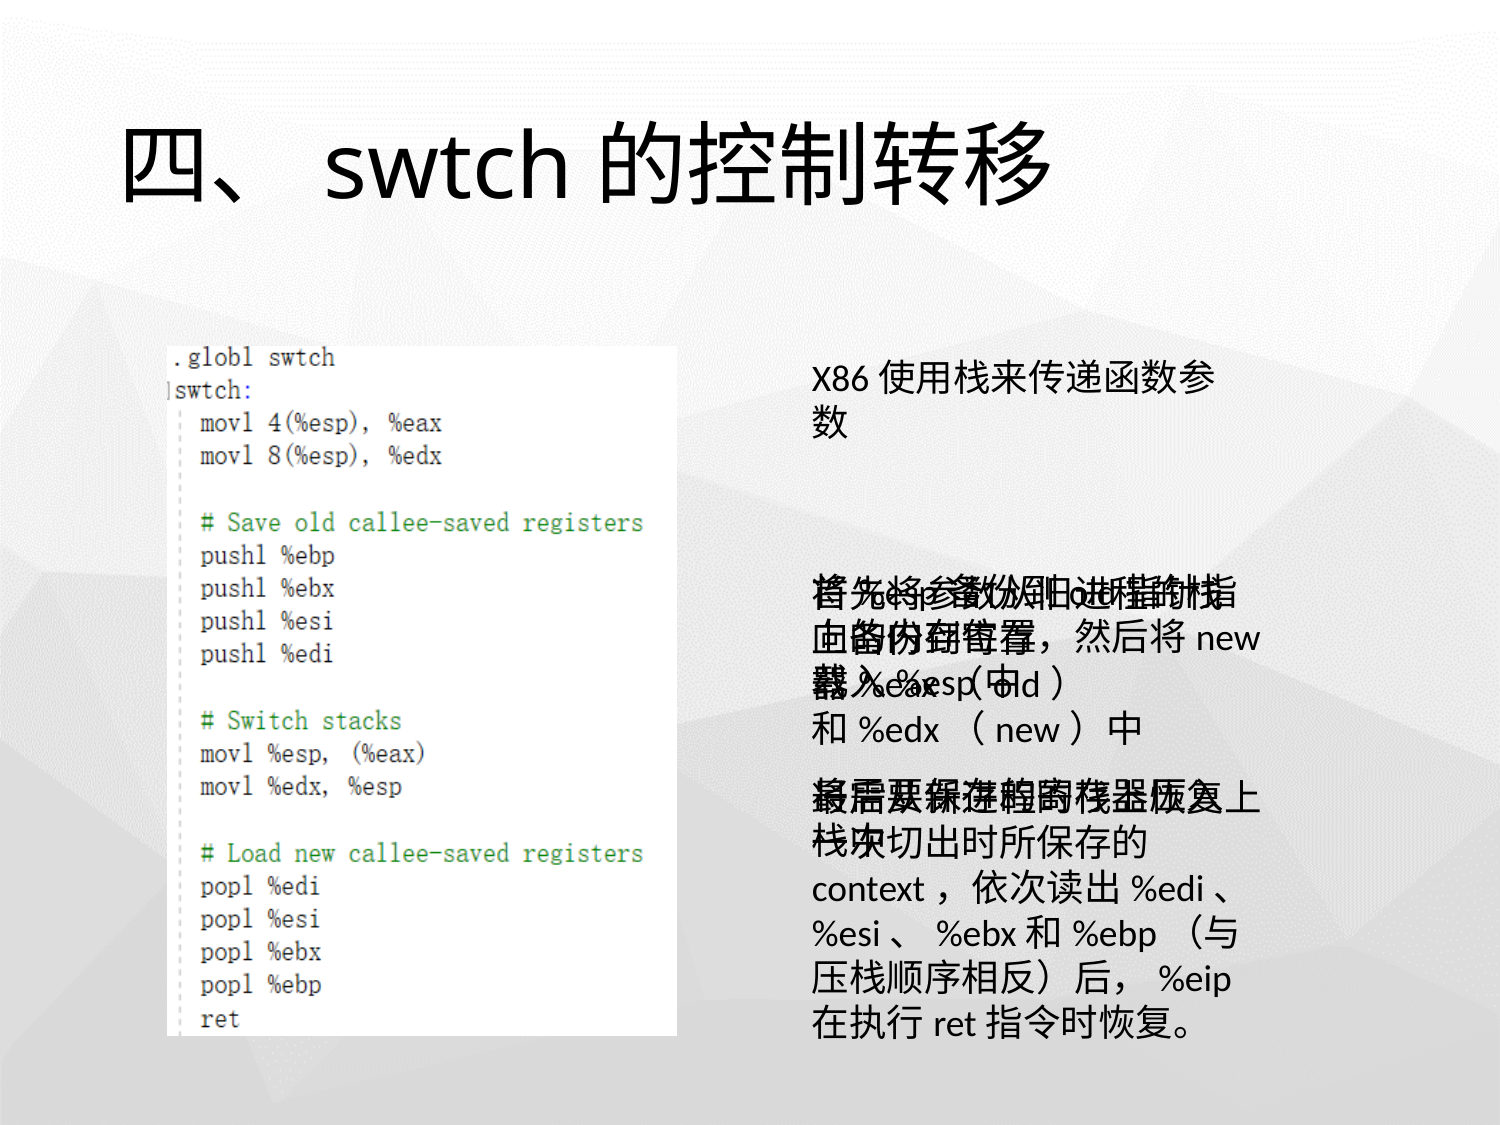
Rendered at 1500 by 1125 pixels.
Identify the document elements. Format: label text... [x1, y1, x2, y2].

text_box X86使用栈来传递函数参数 [797, 346, 1267, 542]
title 四、swtch的控制转移 [103, 59, 1397, 278]
text_box 最后从新进程的栈上恢复上一次切出时所保存的context，依次读出%edi、%esi、%ebx和%ebp（与压栈顺序相反）后，%eip在执行ret指令时恢复。 [797, 766, 1277, 1052]
text_box 首先将参数从旧进程的栈上备份到寄存器%eax（old）和%edx（new）中 [797, 755, 1255, 764]
text_box 将%esp备份到old指针指向的内存位置，然后将new载入%esp中 [797, 560, 1277, 755]
picture [0, 0, 1500, 1125]
